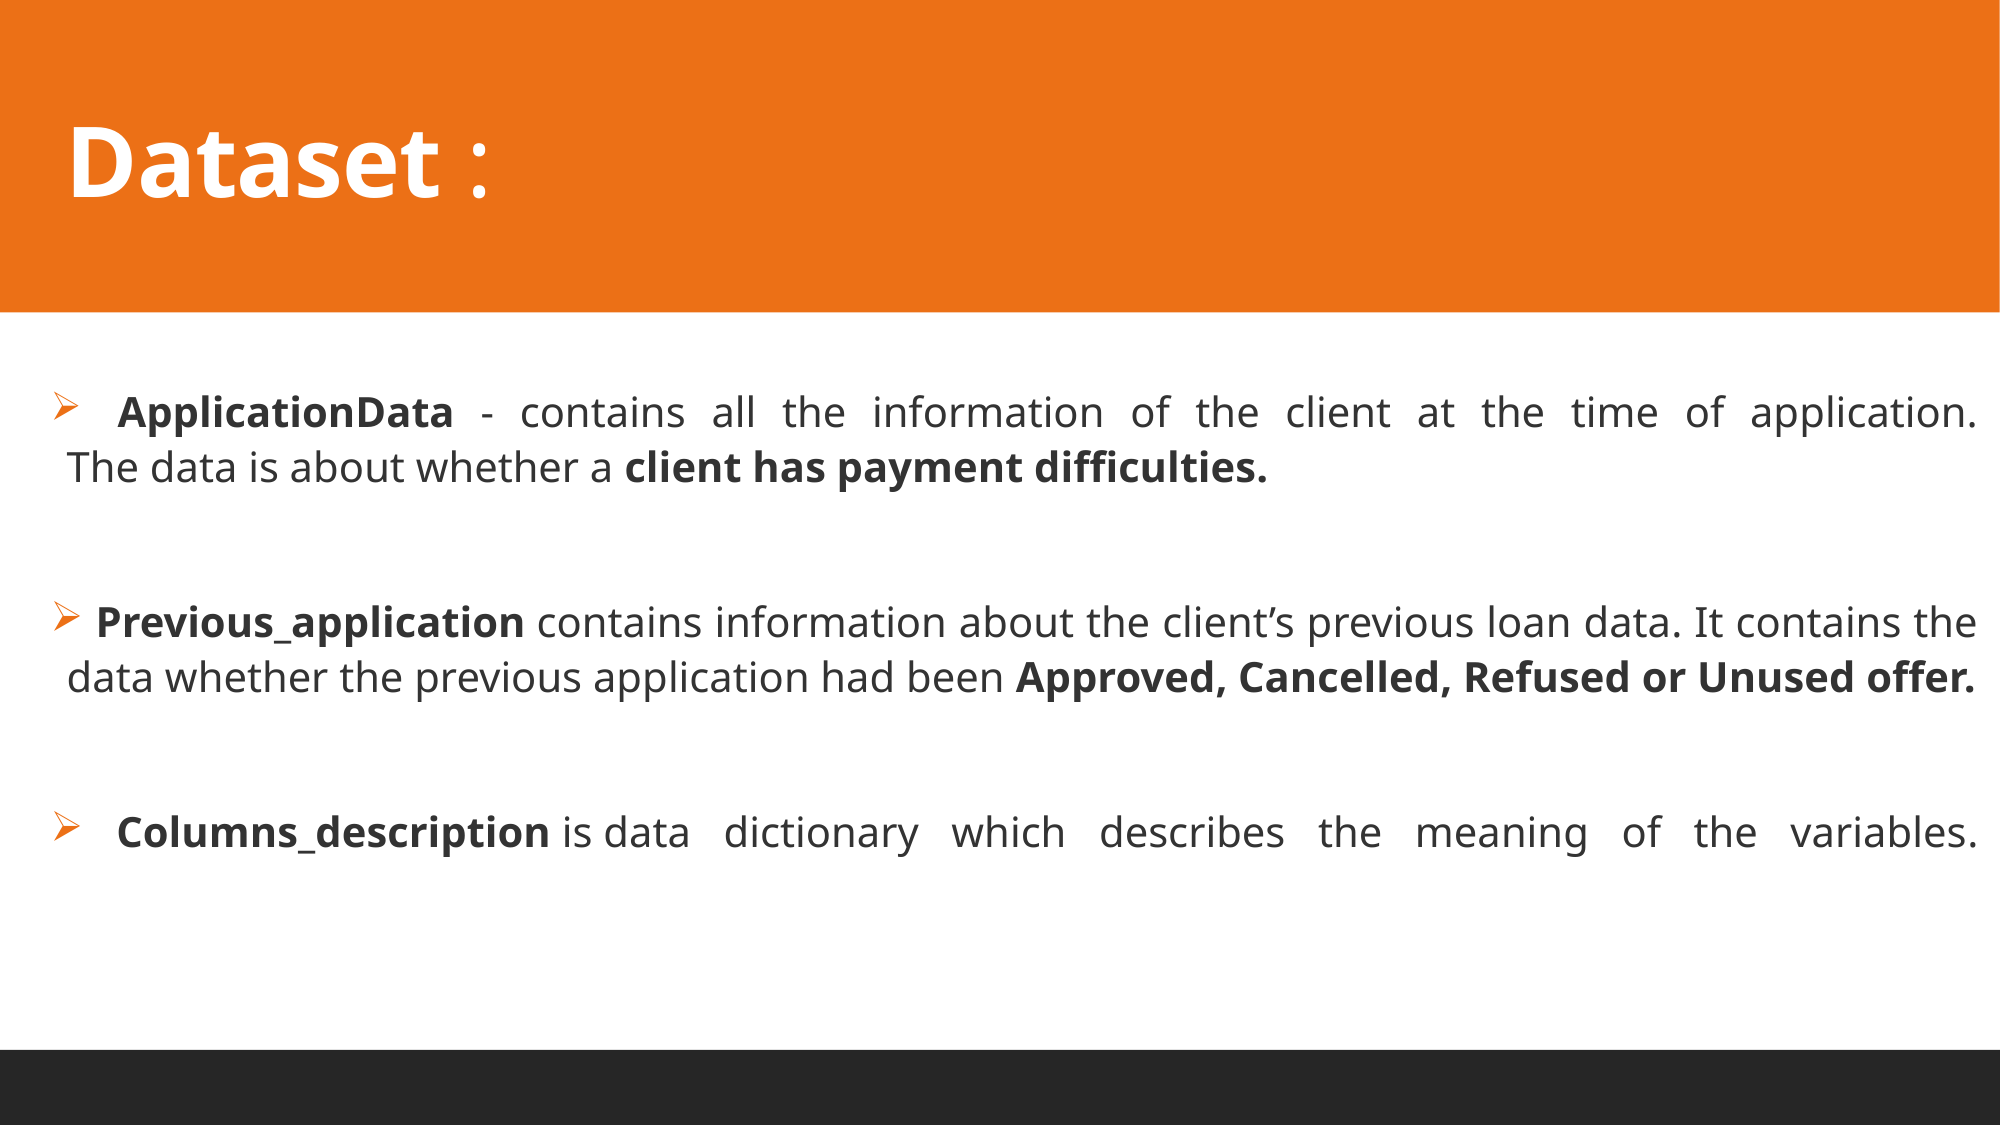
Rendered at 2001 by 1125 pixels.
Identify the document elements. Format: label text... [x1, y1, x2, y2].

text_box [0, 1049, 2000, 1125]
list ApplicationData - contains all the information of the client at the time of application. The data is about whether a client has payment difficulties. Previous_application contains information about the client’s previous loan data. It contains the data whether the previous application had been Approved, Cancelled, Refused or Unused offer. Columns_description is data dictionary which describes the meaning of the variables. [50, 373, 1979, 954]
text_box [0, 314, 2000, 1049]
text_box [0, 0, 2000, 314]
title Dataset : [50, 47, 1830, 285]
